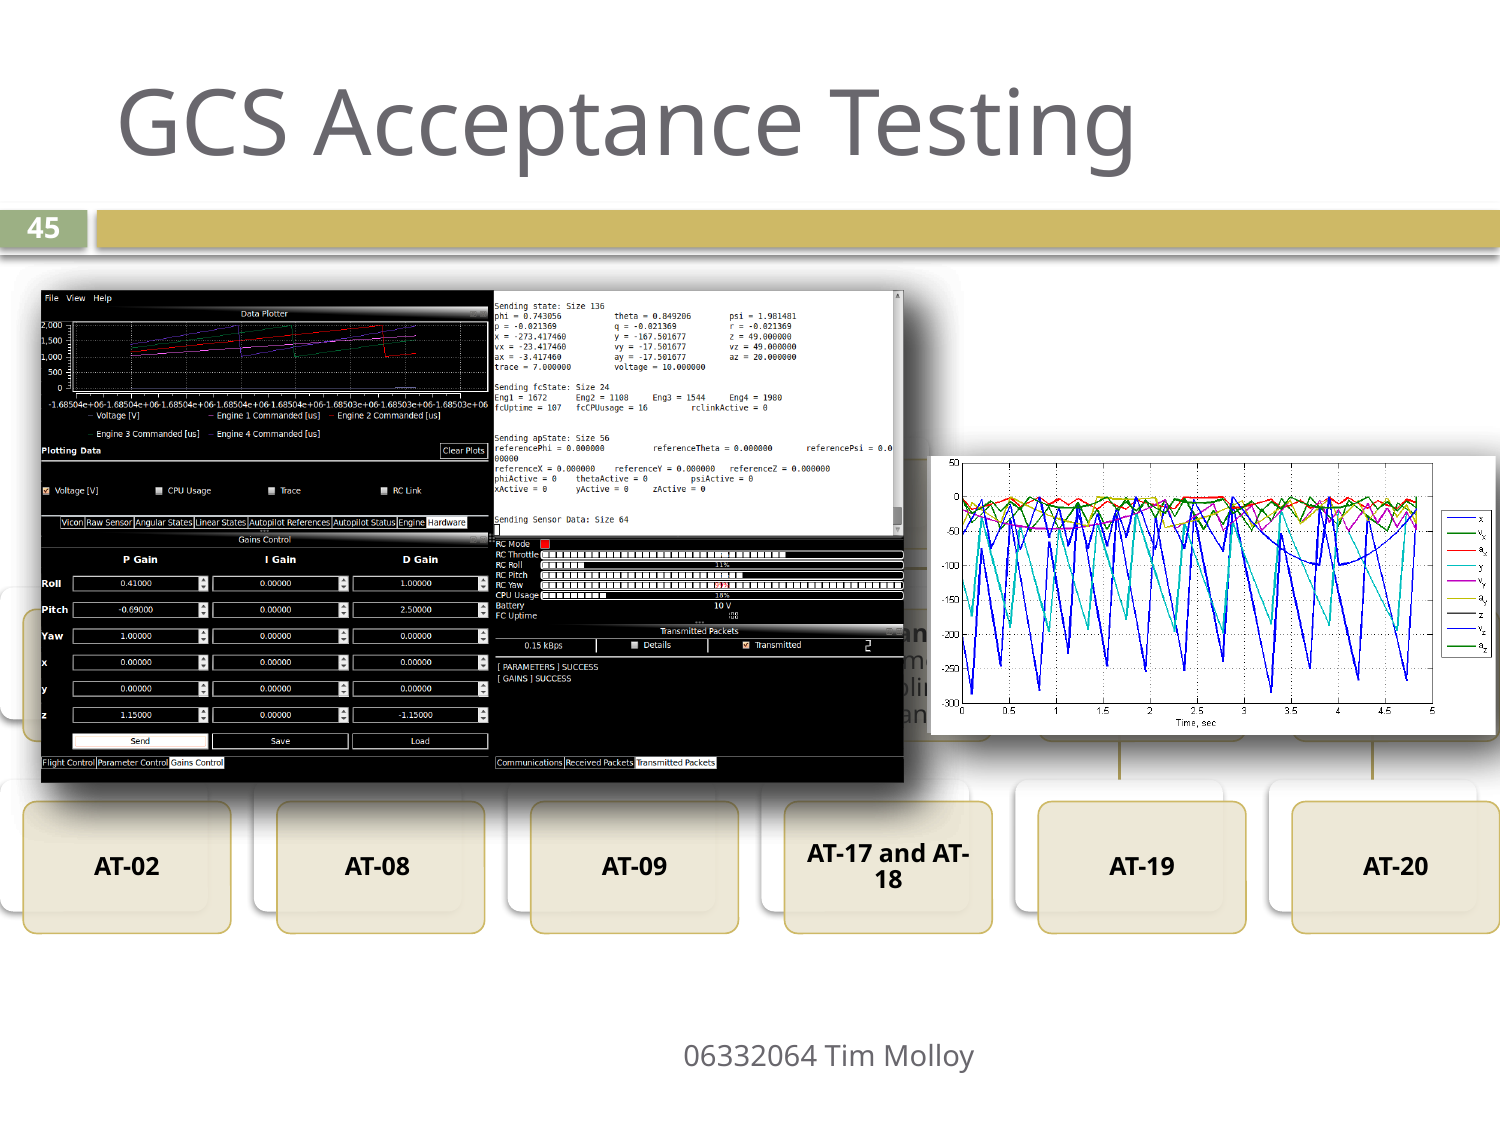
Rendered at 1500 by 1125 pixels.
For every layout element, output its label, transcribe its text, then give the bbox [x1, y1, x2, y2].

picture [926, 455, 1496, 735]
picture [40, 290, 904, 783]
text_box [0, 245, 1500, 1125]
slide_number 45 [0, 208, 88, 245]
title GCS Acceptance Testing [100, 37, 1438, 200]
